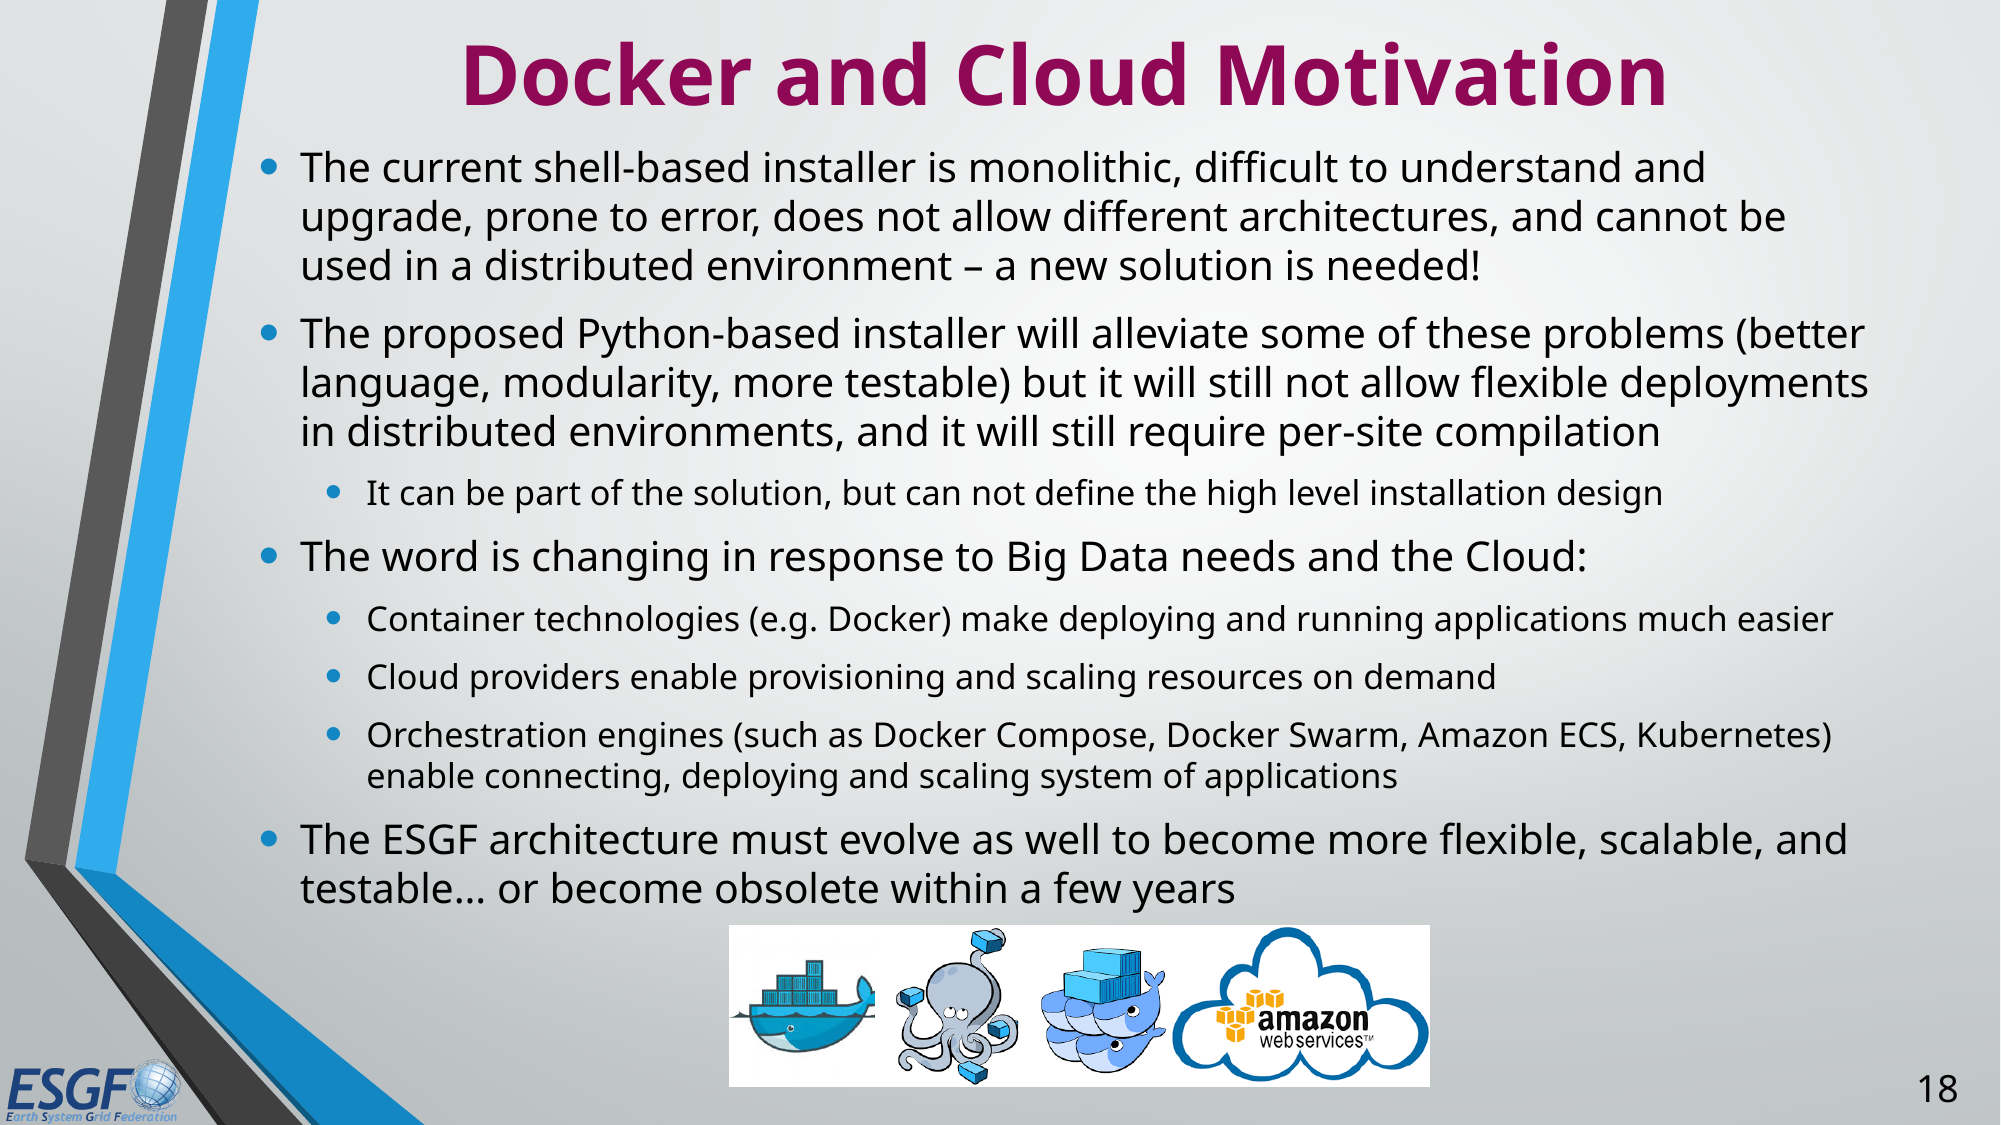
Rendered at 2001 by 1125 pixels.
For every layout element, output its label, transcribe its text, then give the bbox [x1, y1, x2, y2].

title Docker and Cloud Motivation [243, 0, 1887, 127]
picture [729, 925, 1430, 1087]
list The current shell-based installer is monolithic, difficult to understand and upgrade, prone to error, does not allow different architectures, and cannot be used in a distributed environment – a new solution is needed! The proposed Python-based installer will alleviate some of these problems (better language, modularity, more testable) but it will still not allow flexible deployments in distributed environments, and it will still require per-site compilation It can be part of the solution, but can not define the high level installation design The word is changing in response to Big Data needs and the Cloud: Container technologies (e.g. Docker) make deploying and running applications much easier Cloud providers enable provisioning and scaling resources on demand Orchestration engines (such as Docker Compose, Docker Swarm, Amazon ECS, Kubernetes) enable connecting, deploying and scaling system of applications The ESGF architecture must evolve as well to become more flexible, scalable, and testable… or become obsolete within a few years [243, 127, 1887, 926]
picture [4, 1057, 181, 1125]
